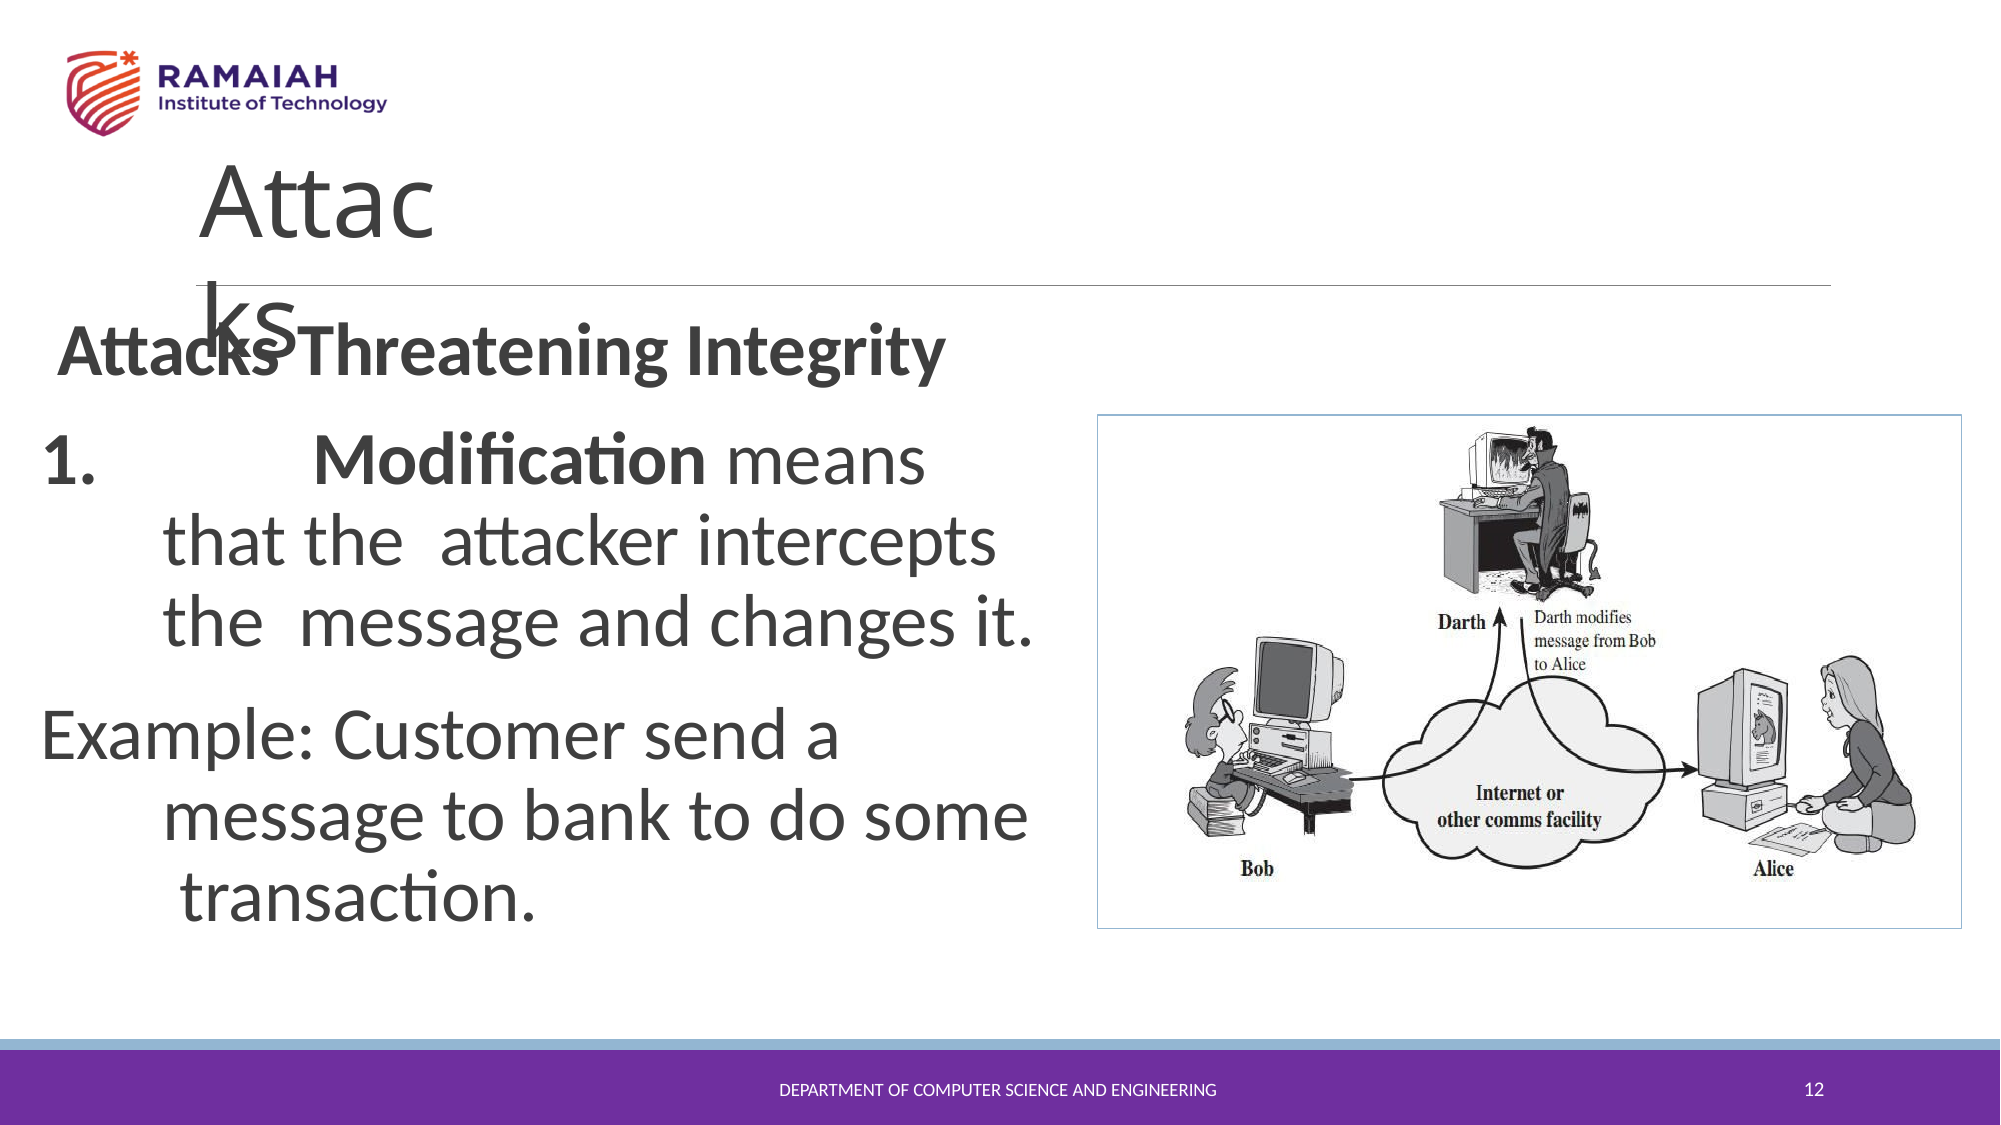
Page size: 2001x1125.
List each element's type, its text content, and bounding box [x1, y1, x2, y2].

text_box Attacks Threatening Integrity 1. Modification means that the attacker intercepts the message and changes it. Example: Customer send a message to bank to do some transaction. [38, 278, 1048, 937]
picture [65, 49, 388, 137]
slide_number 12 [1797, 1079, 1831, 1125]
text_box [1096, 413, 1963, 930]
title Attacks [197, 135, 484, 278]
footer DEPARTMENT OF COMPUTER SCIENCE AND ENGINEERING [777, 1079, 1224, 1125]
